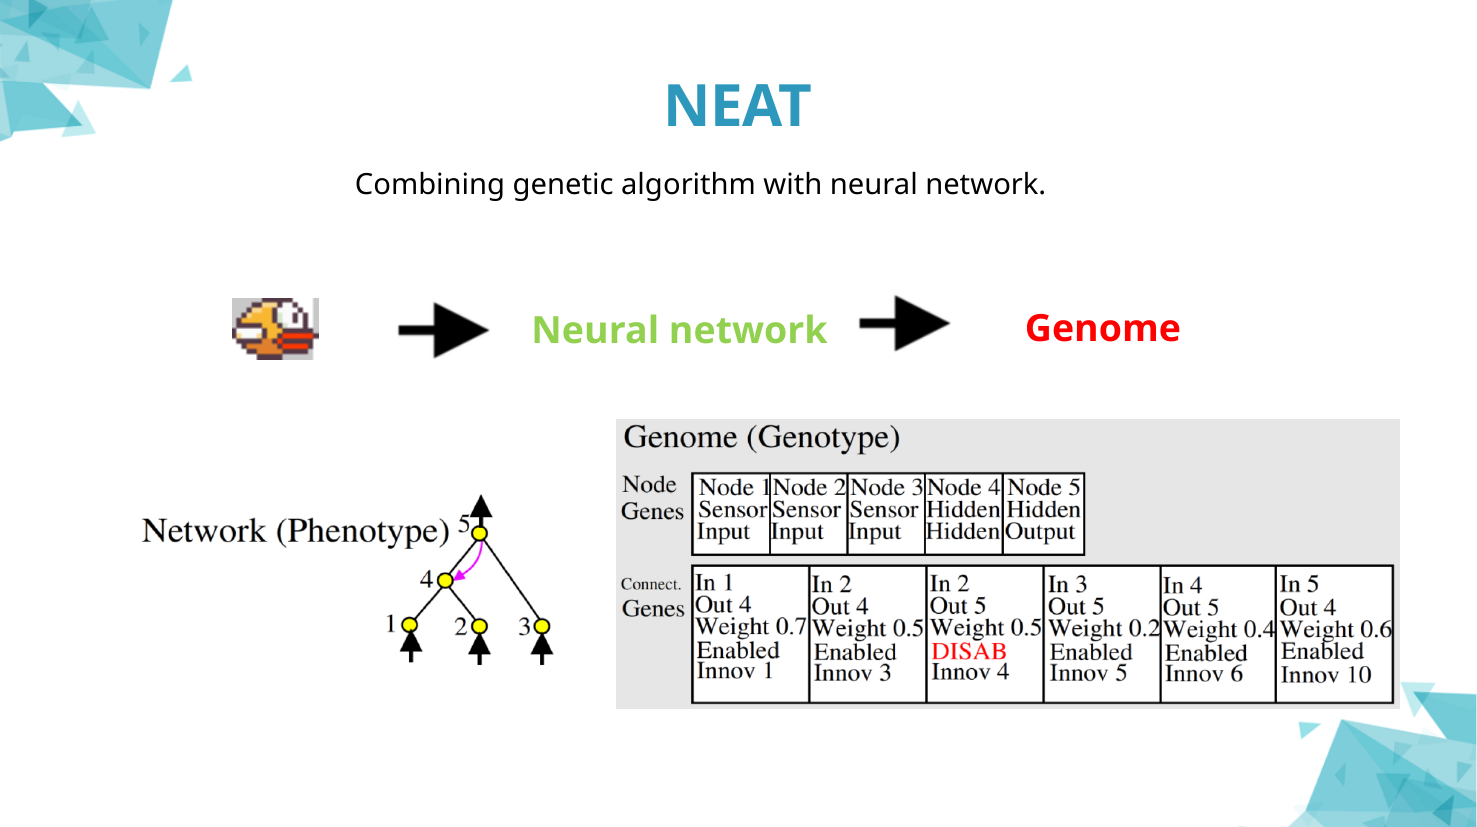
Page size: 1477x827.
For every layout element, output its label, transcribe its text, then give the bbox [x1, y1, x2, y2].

picture [0, 0, 762, 672]
text_box NEAT [699, 60, 828, 146]
picture [844, 290, 965, 360]
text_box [232, 295, 384, 360]
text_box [969, 295, 1297, 360]
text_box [502, 295, 839, 360]
text_box Combining genetic algorithm with neural network. [699, 157, 1477, 208]
picture [616, 271, 1477, 827]
